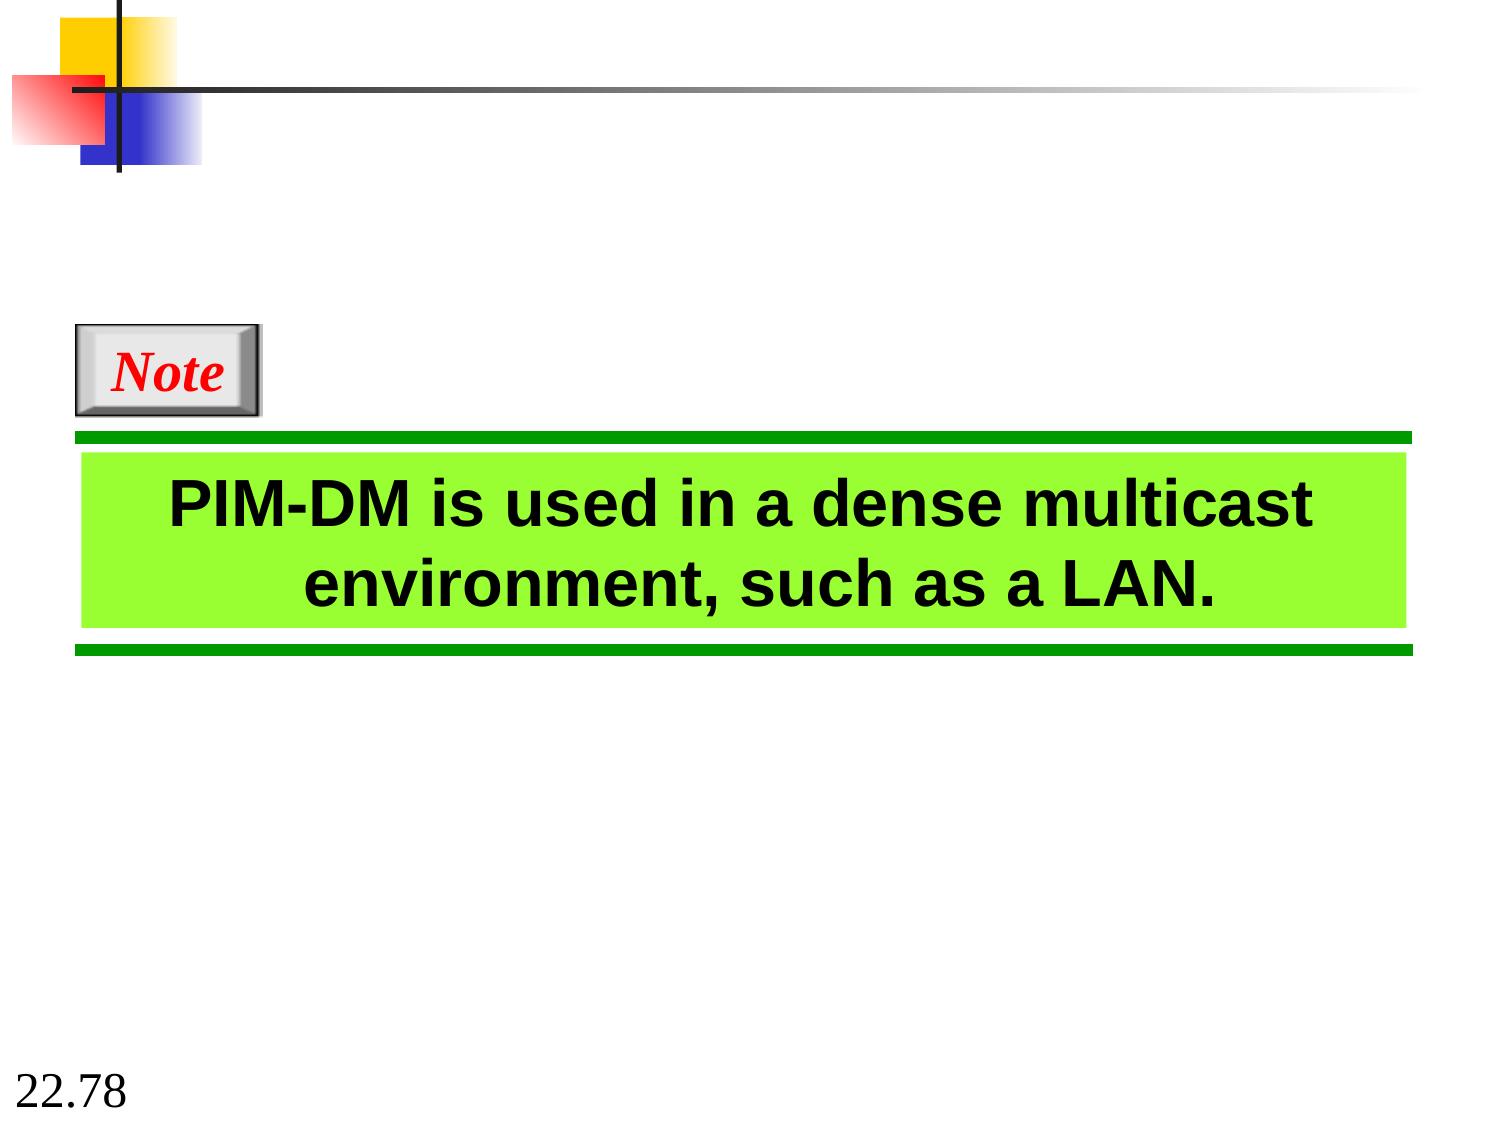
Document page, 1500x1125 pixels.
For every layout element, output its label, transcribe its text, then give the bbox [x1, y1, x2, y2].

text_box PIM-DM is used in a dense multicast environment, such as a LAN. [166, 458, 1319, 621]
text_box [81, 452, 1407, 628]
picture [74, 324, 263, 419]
picture [12, 17, 1422, 165]
slide_number 22.78 [12, 1060, 134, 1125]
